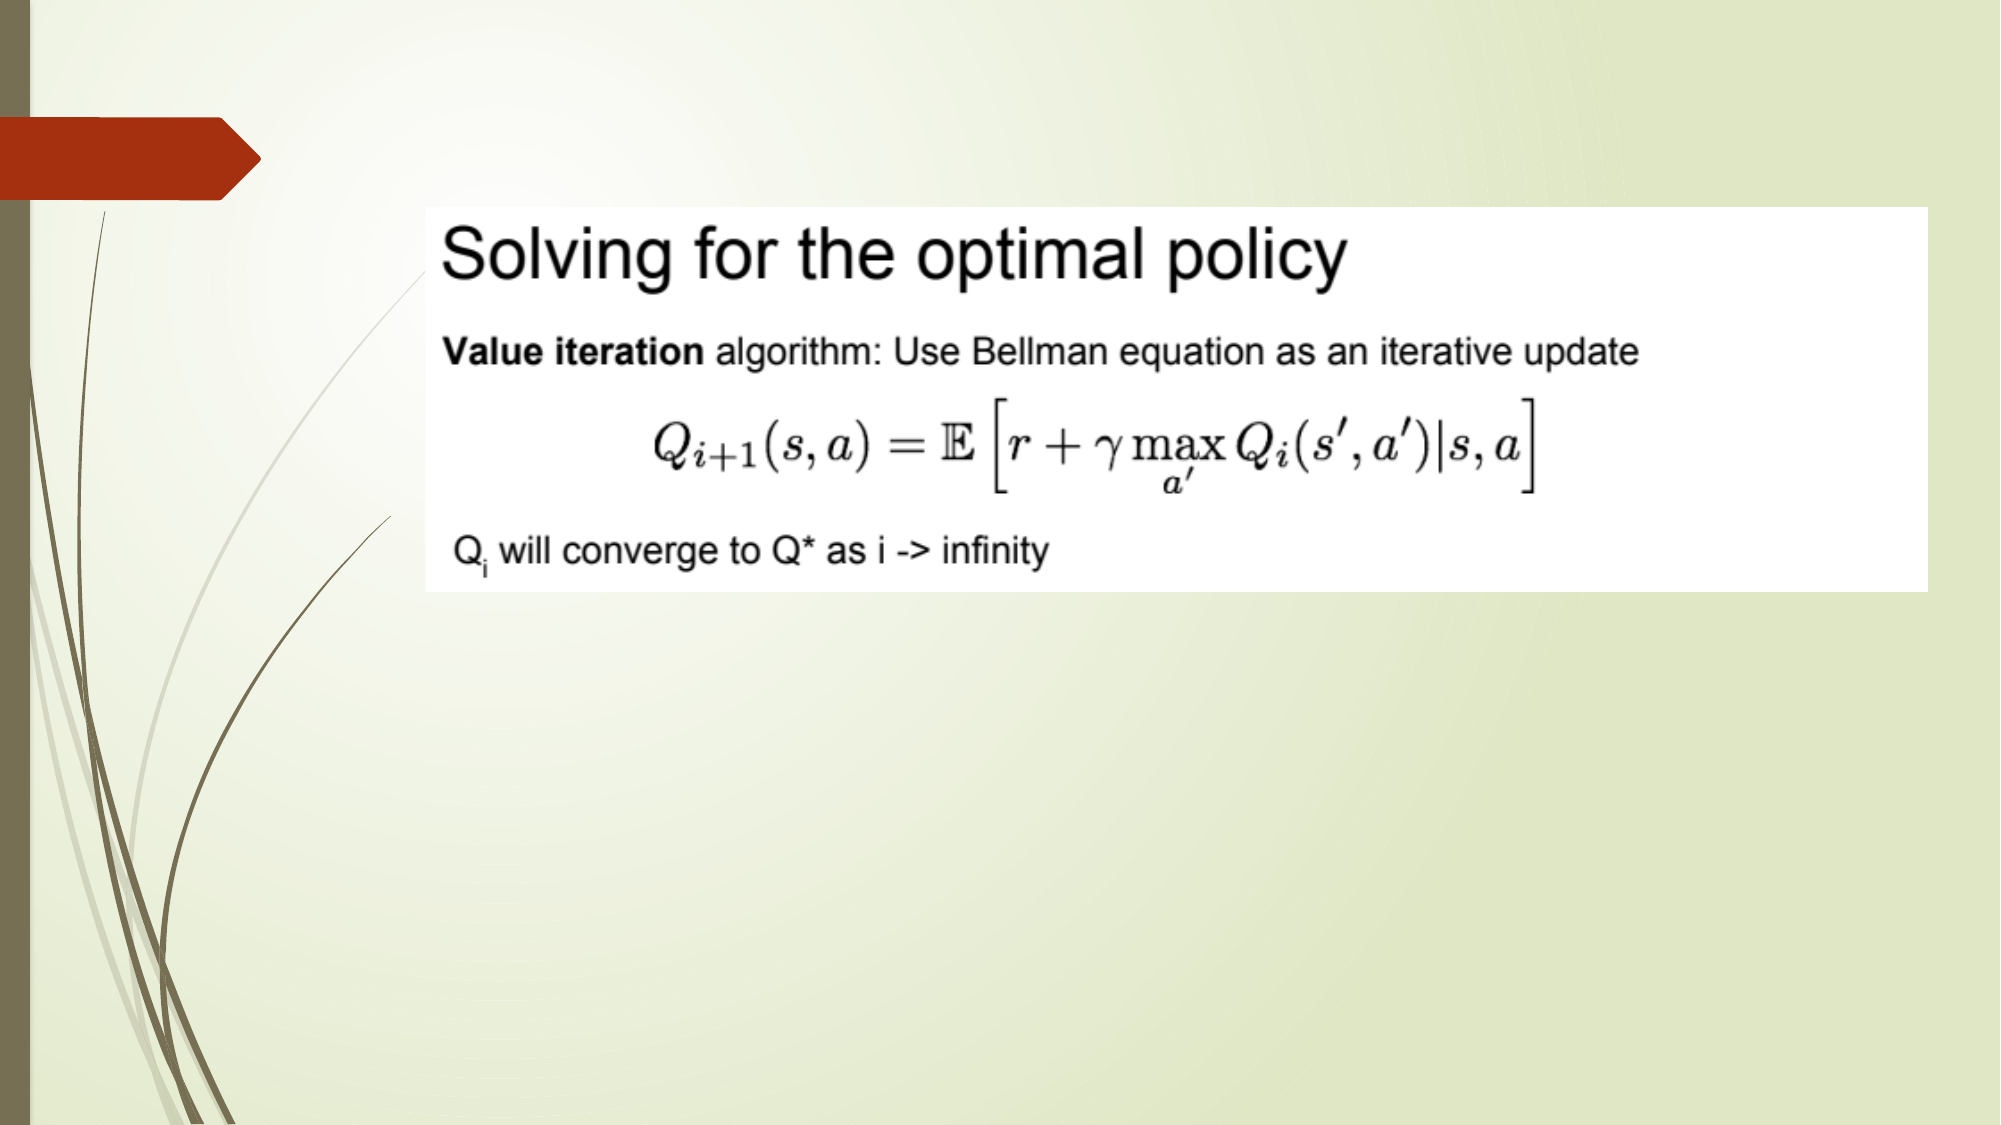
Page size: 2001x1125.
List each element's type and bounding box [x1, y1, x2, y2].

list [425, 207, 1929, 593]
